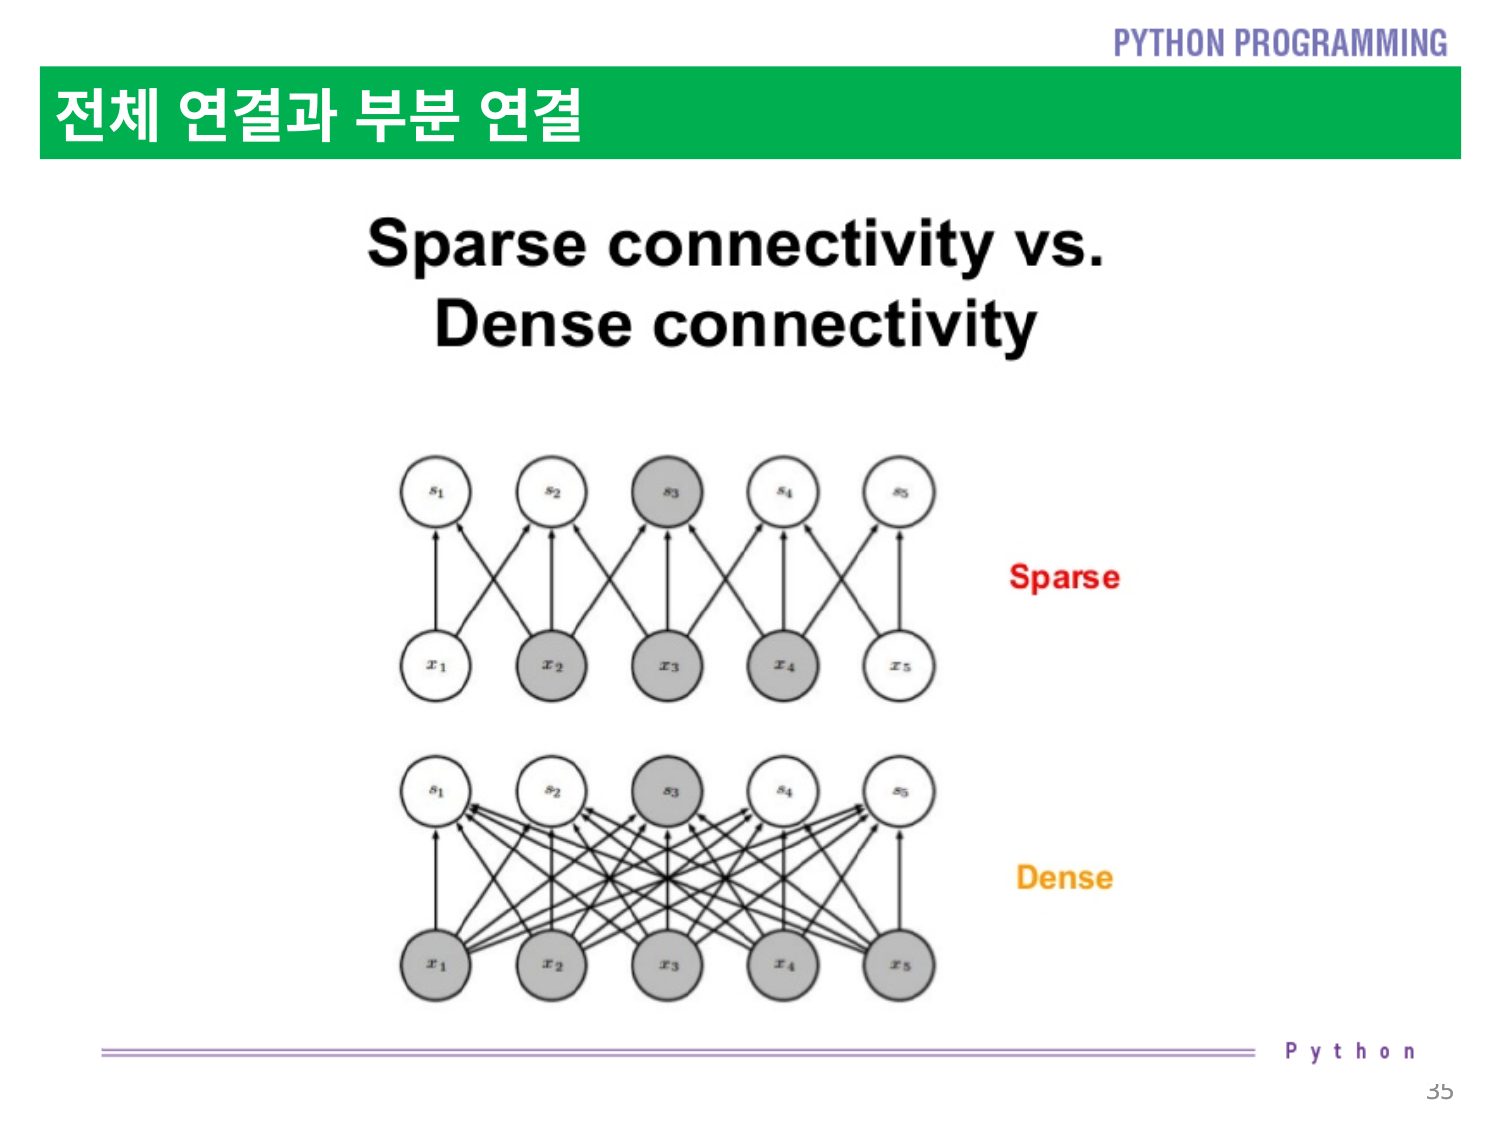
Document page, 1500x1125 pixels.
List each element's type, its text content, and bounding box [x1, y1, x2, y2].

title 전체 연결과 부분 연결 [39, 76, 1444, 152]
picture [1106, 13, 1462, 66]
slide_number 35 [1119, 1071, 1470, 1112]
picture [18, 195, 1483, 1084]
